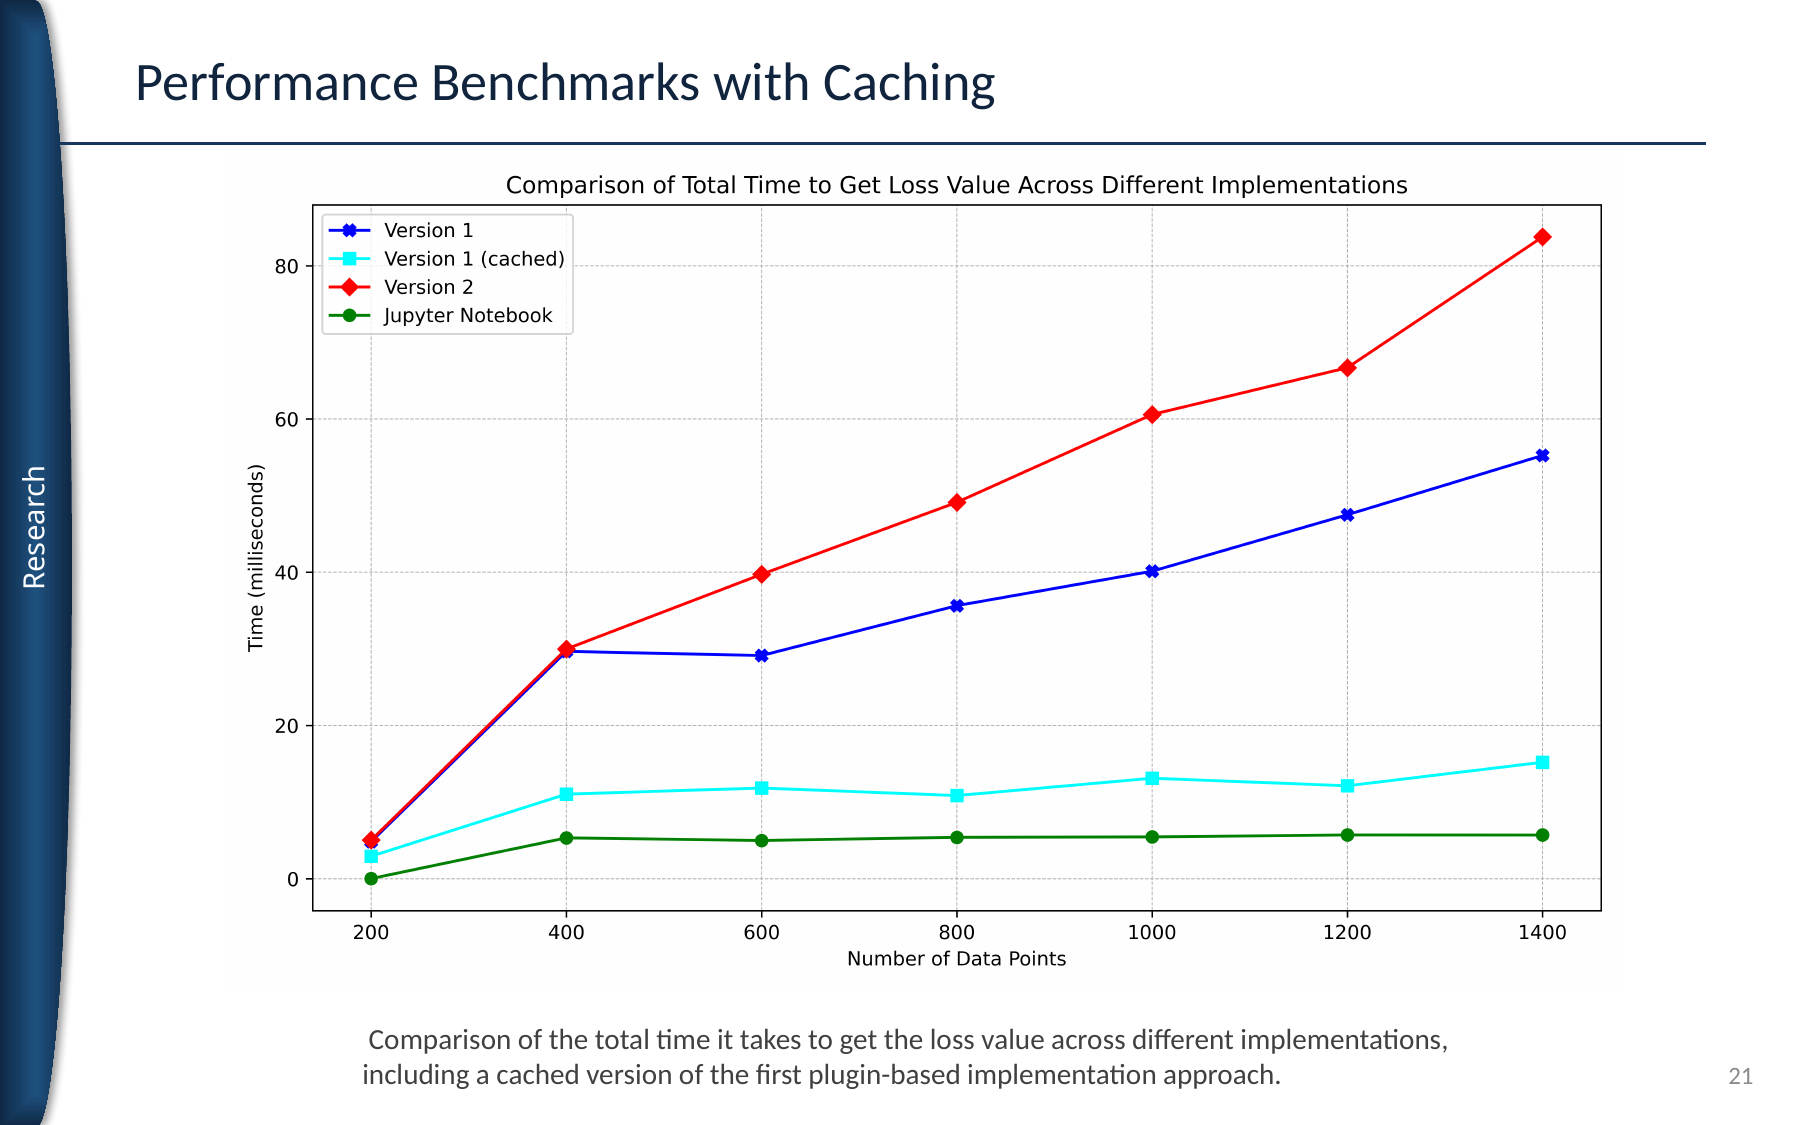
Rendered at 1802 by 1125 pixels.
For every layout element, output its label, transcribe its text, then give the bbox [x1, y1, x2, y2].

picture [226, 154, 1622, 992]
text_box Comparison of the total time it takes to get the loss value across different implementations, including a cached version of the first plugin-based implementation approach. [347, 1013, 1500, 1098]
title Performance Benchmarks with Caching [121, 39, 1727, 136]
slide_number 21 [1348, 1044, 1769, 1105]
